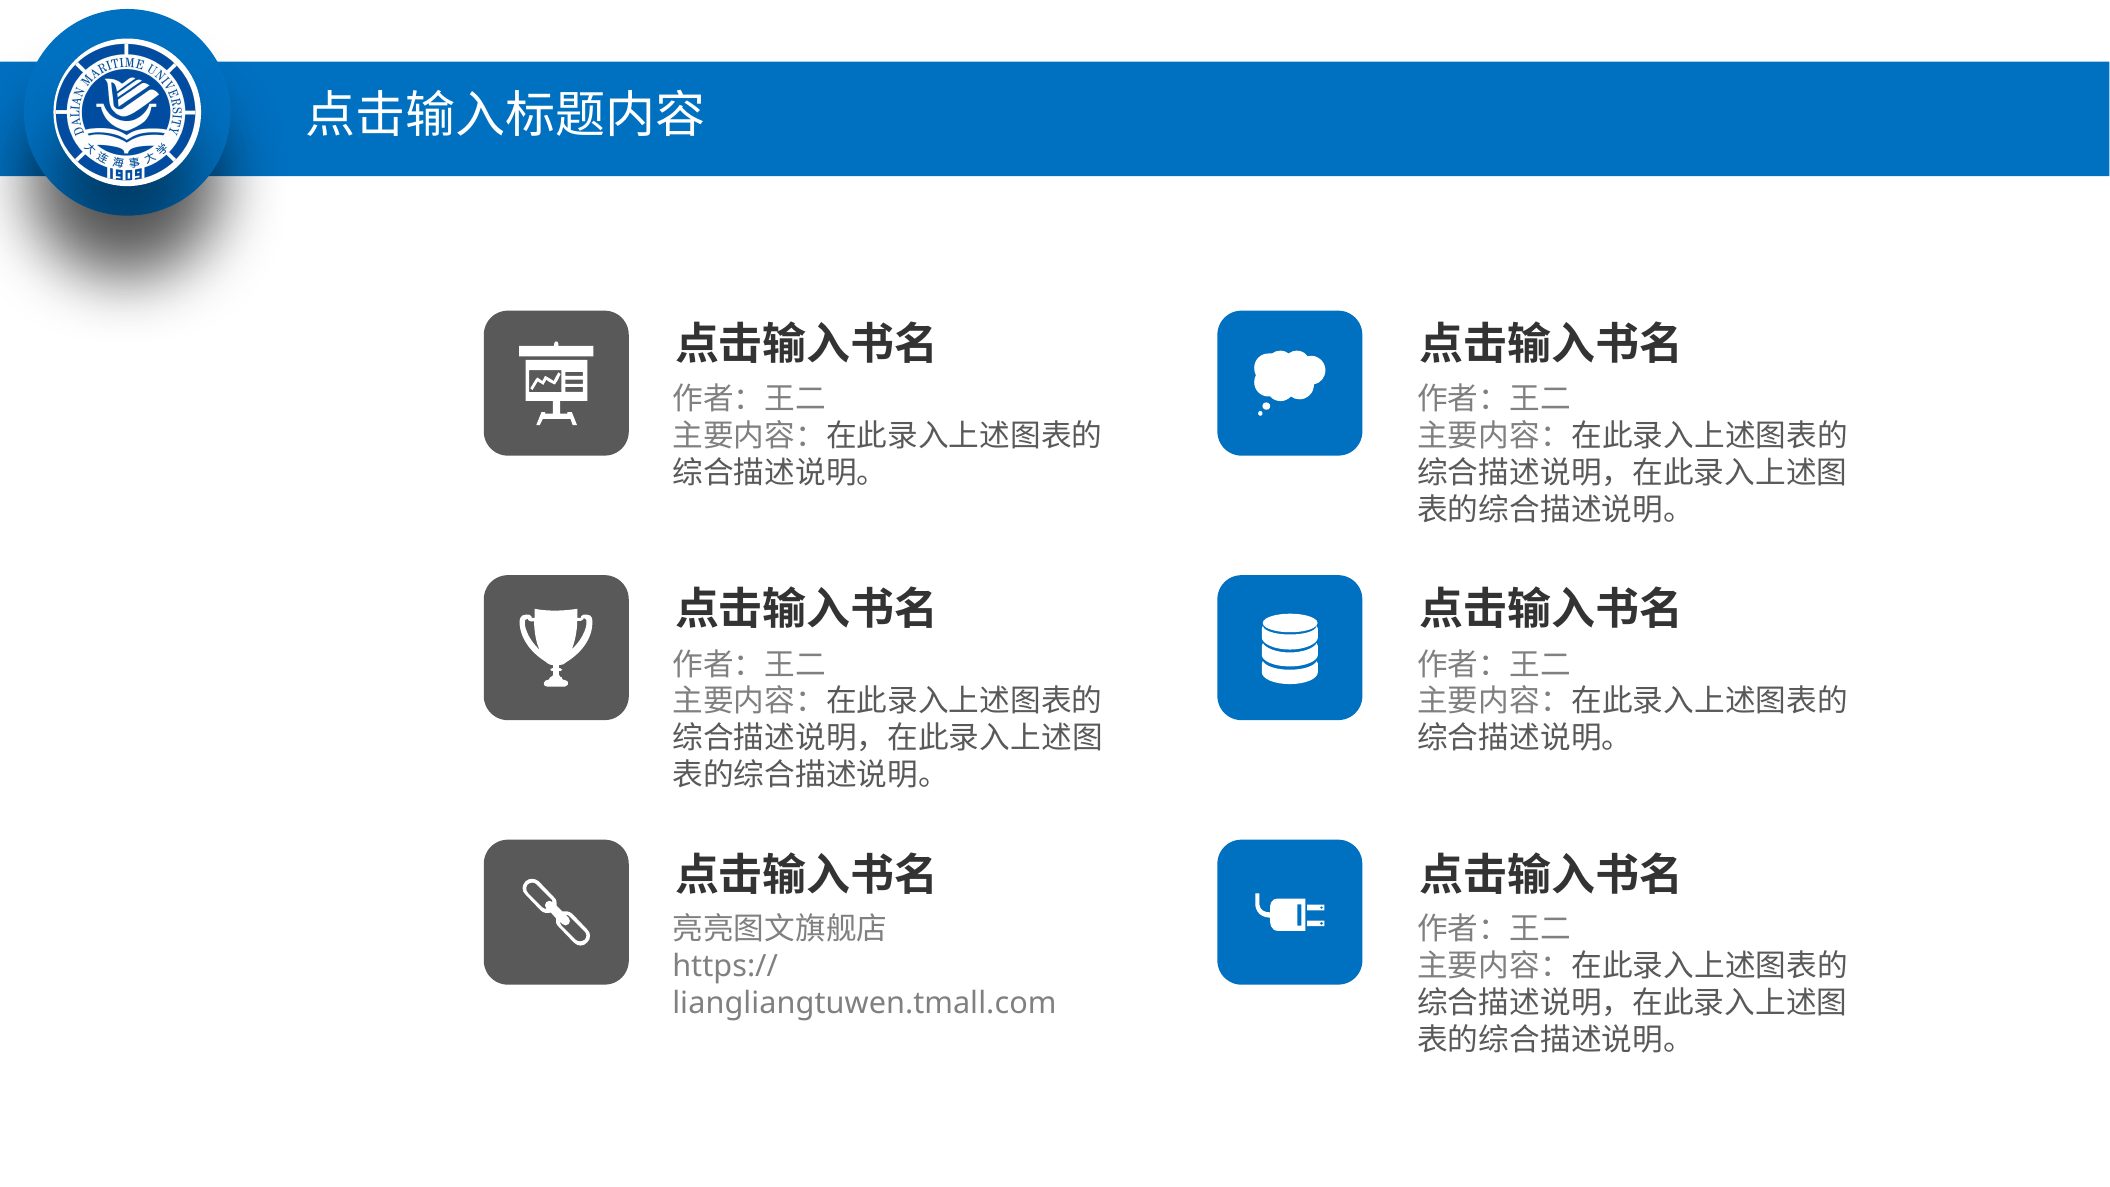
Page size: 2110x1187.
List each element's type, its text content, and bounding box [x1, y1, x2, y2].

text_box 作者：王二 主要内容：在此录入上述图表的综合描述说明，在此录入上述图表的综合描述说明。 [1402, 901, 1873, 1064]
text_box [483, 839, 629, 985]
text_box 作者：王二 主要内容：在此录入上述图表的综合描述说明，在此录入上述图表的综合描述说明。 [657, 636, 1128, 799]
text_box 点击输入书名 [1405, 308, 1699, 371]
text_box 作者：王二 主要内容：在此录入上述图表的综合描述说明。 [657, 371, 1128, 498]
text_box 亮亮图文旗舰店 https://liangliangtuwen.tmall.com [657, 901, 1128, 1028]
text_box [1217, 310, 1363, 456]
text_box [1217, 839, 1363, 985]
text_box 作者：王二 主要内容：在此录入上述图表的综合描述说明。 [1402, 636, 1873, 763]
text_box 点击输入书名 [1405, 573, 1699, 636]
text_box 点击输入书名 [1405, 838, 1699, 901]
text_box 点击输入书名 [660, 573, 954, 636]
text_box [1217, 575, 1363, 721]
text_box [483, 310, 629, 456]
text_box 点击输入书名 [660, 308, 954, 371]
text_box 点击输入书名 [660, 838, 954, 901]
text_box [483, 575, 629, 721]
text_box 作者：王二 主要内容：在此录入上述图表的综合描述说明，在此录入上述图表的综合描述说明。 [1402, 371, 1873, 534]
picture [50, 38, 201, 186]
list 点击输入标题内容 [290, 74, 810, 158]
